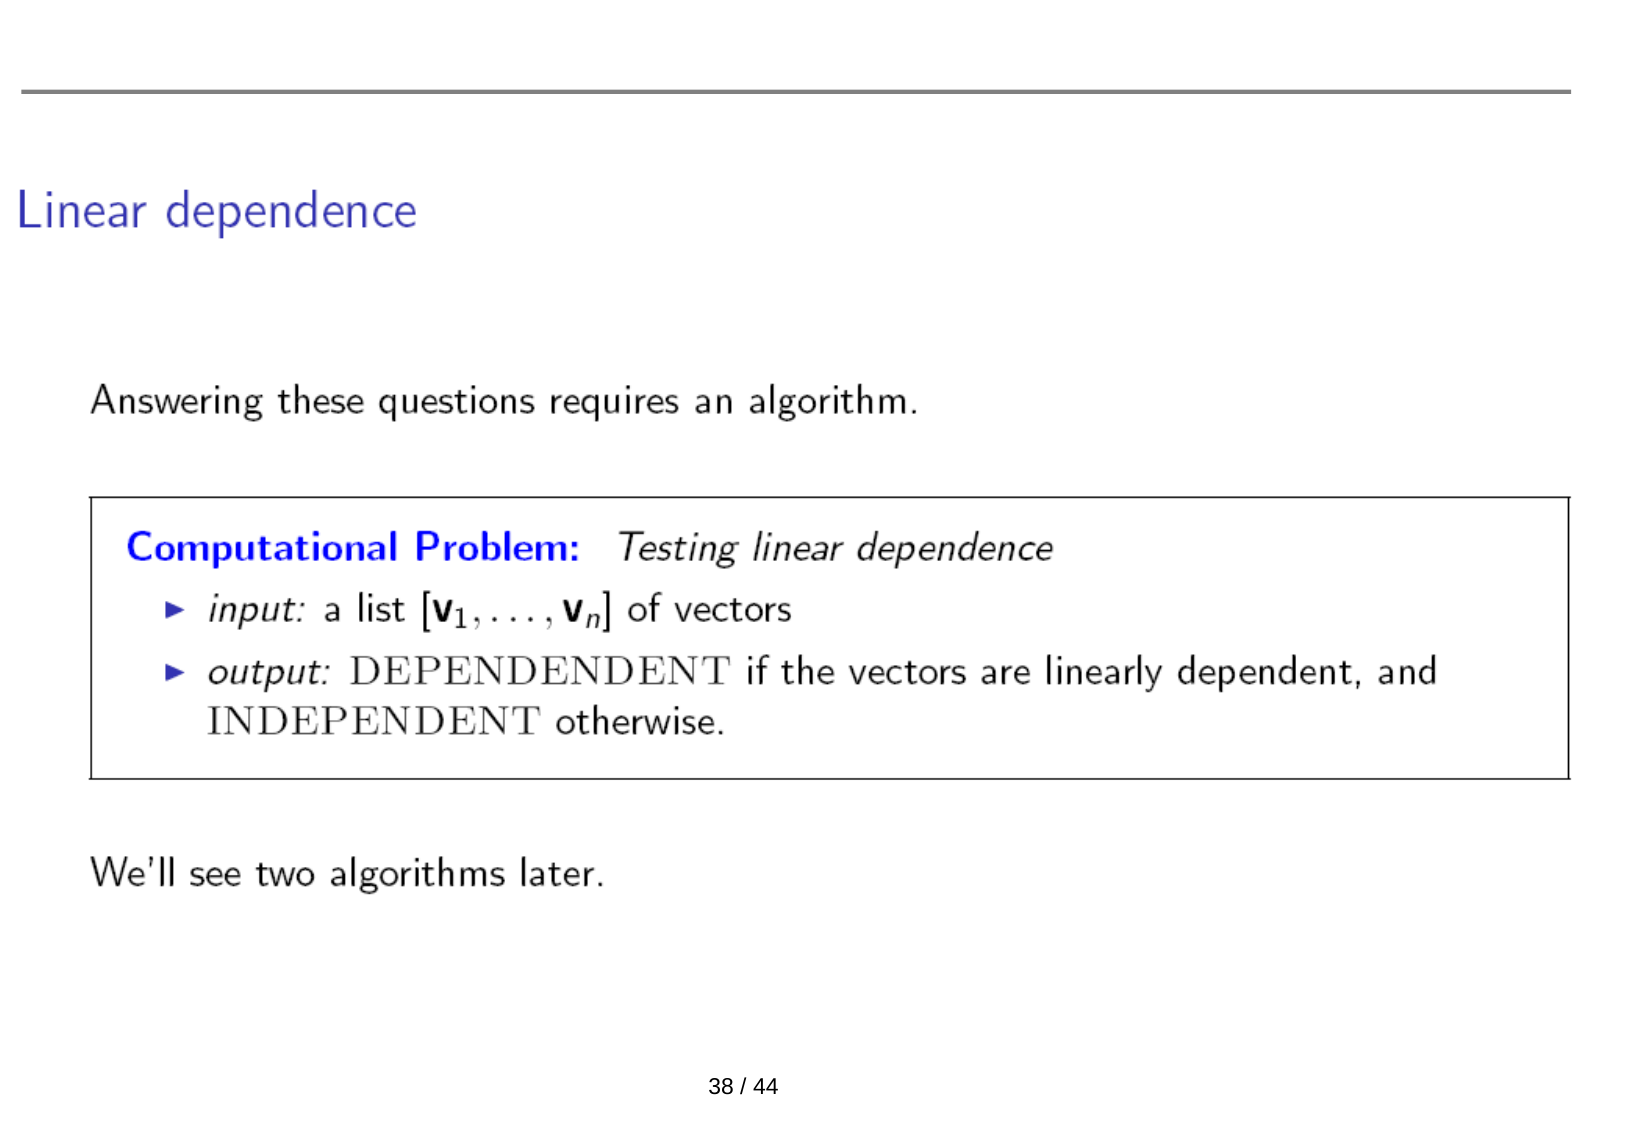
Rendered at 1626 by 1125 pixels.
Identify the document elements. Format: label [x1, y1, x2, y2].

picture [0, 165, 1625, 960]
